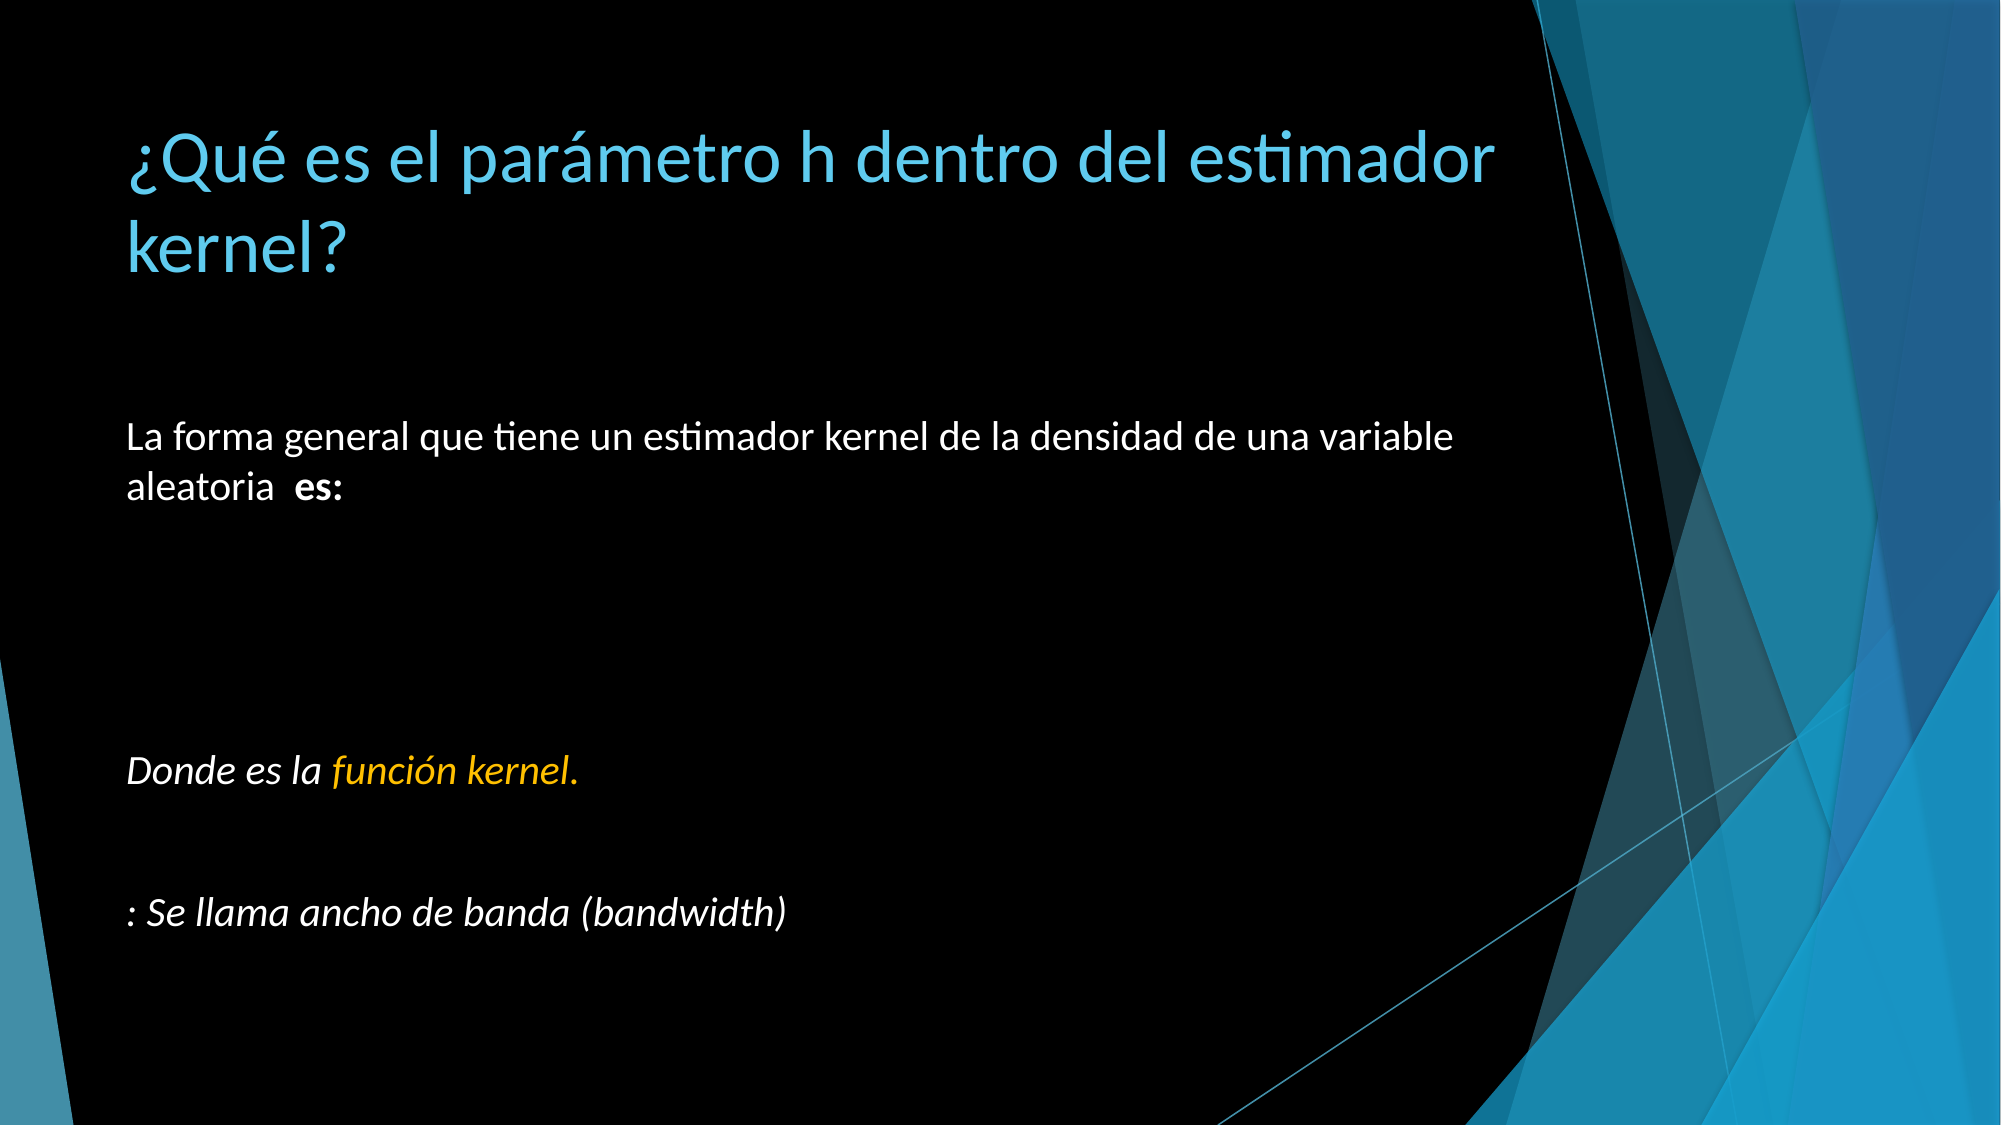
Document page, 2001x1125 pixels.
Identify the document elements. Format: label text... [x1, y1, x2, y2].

title ¿Qué es el parámetro h dentro del estimador kernel? [111, 99, 1522, 317]
